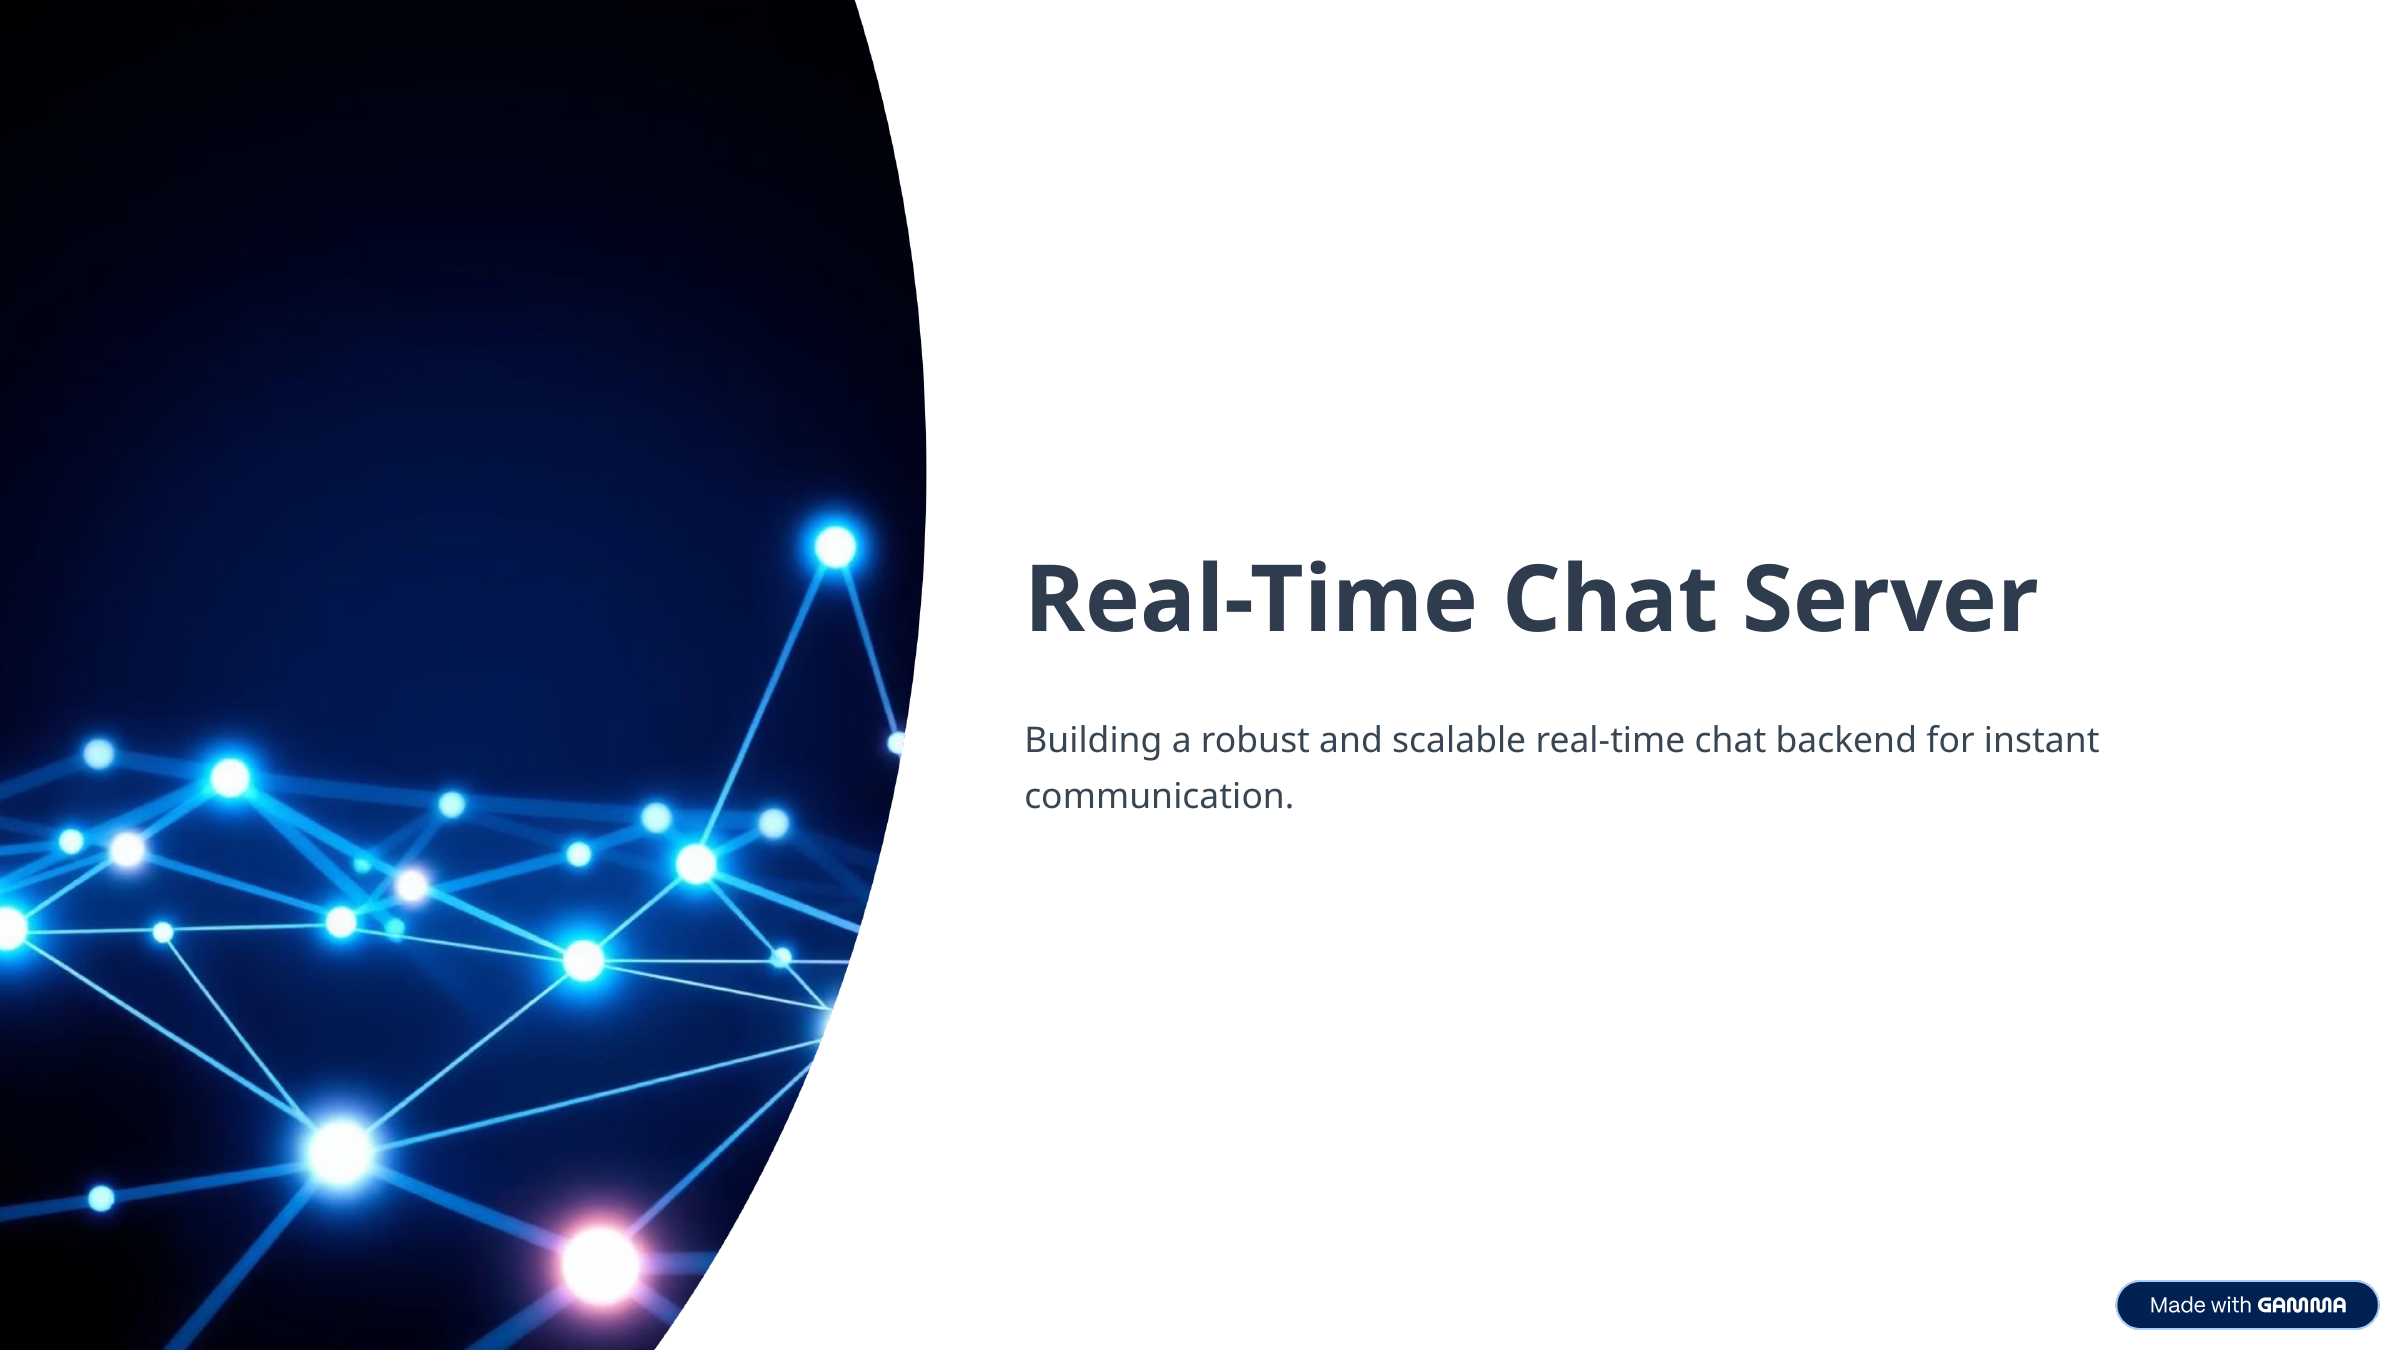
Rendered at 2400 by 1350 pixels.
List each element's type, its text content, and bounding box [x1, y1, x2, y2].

picture [2106, 1271, 2389, 1339]
text_box Building a robust and scalable real-time chat backend for instant communication. [1024, 703, 2276, 817]
text_box Real-Time Chat Server [1024, 532, 1960, 650]
picture [0, 0, 945, 1350]
